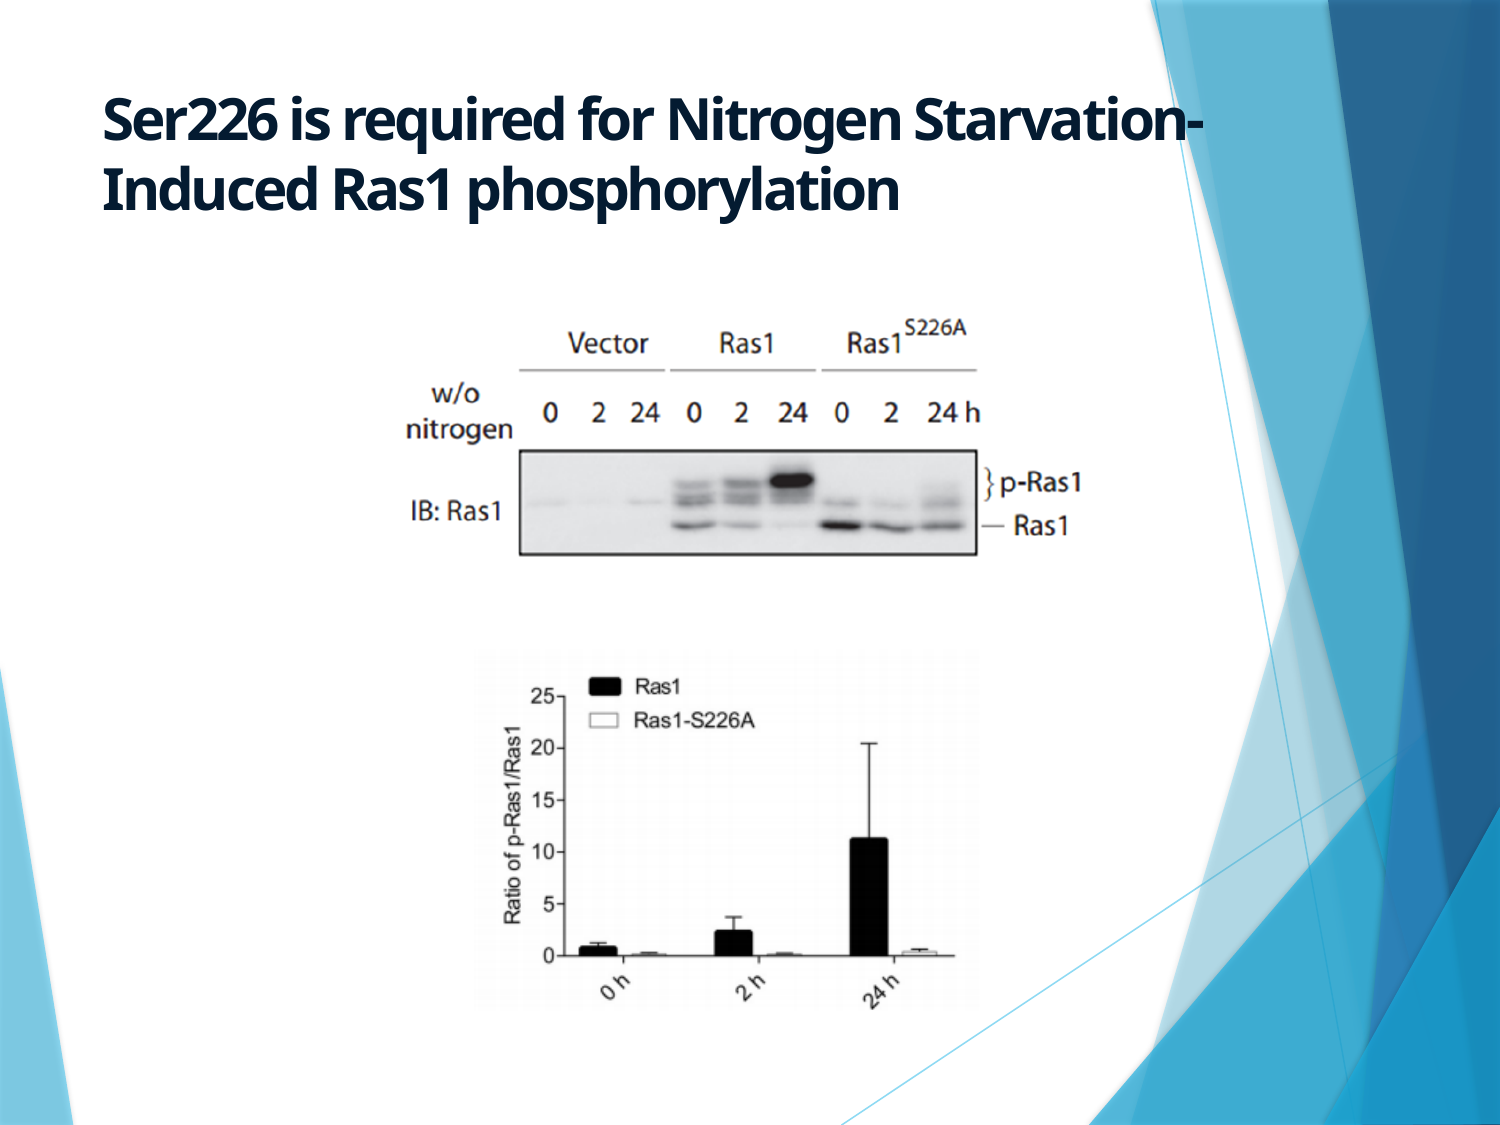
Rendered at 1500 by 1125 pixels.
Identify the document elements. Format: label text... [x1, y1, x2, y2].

title Ser226 is required for Nitrogen Starvation-Induced Ras1 phosphorylation [87, 75, 1425, 213]
picture [474, 649, 981, 1021]
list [374, 299, 1088, 568]
